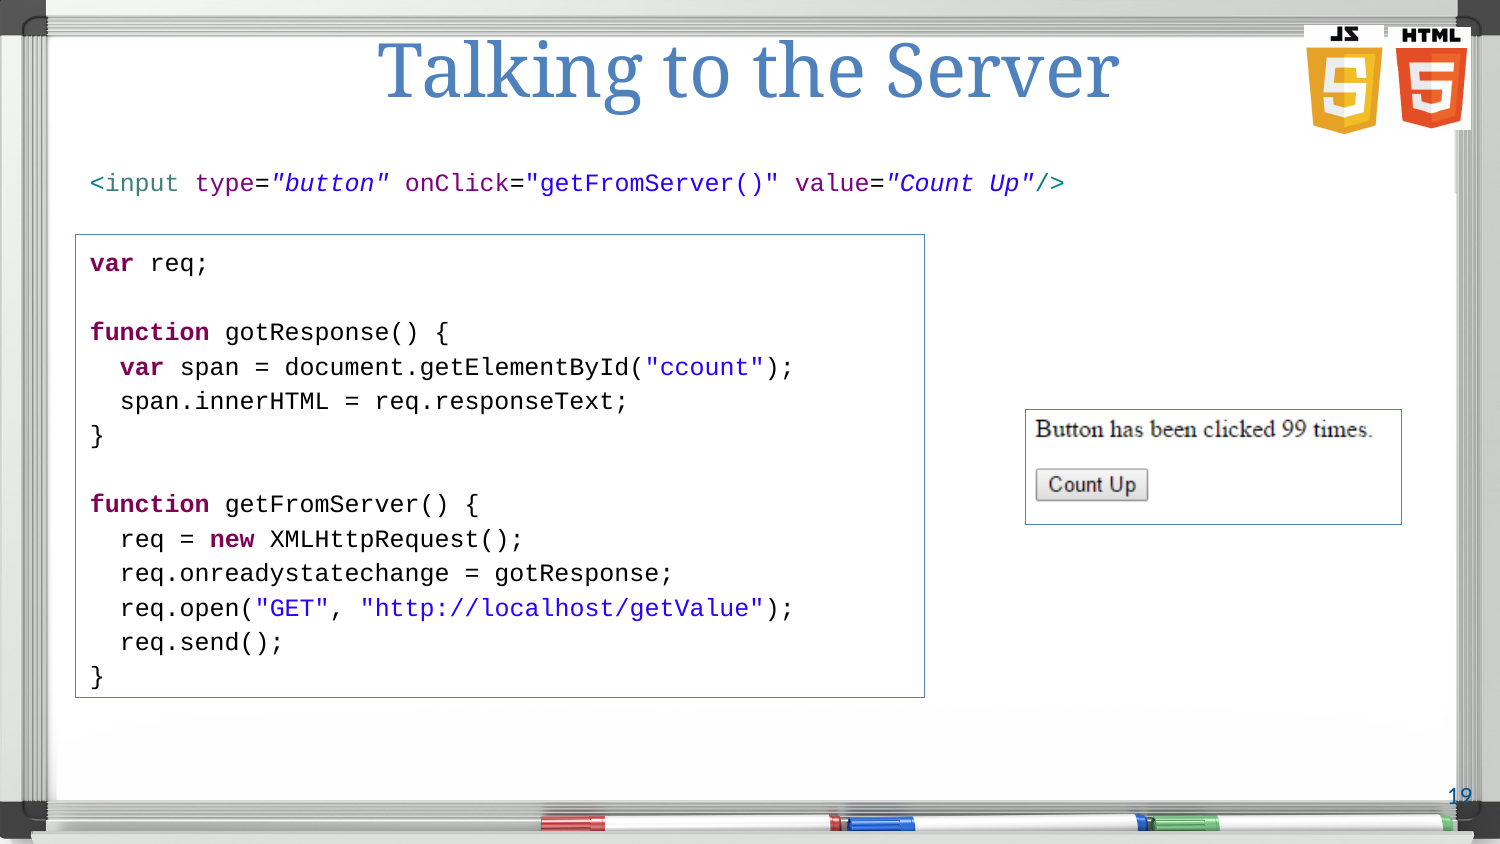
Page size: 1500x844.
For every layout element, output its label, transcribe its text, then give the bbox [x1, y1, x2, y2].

text_box var req; function gotResponse() { var span = document.getElementById("ccount"); span.innerHTML = req.responseText; } function getFromServer() { req = new XMLHttpRequest(); req.onreadystatechange = gotResponse; req.open("GET", "http://localhost/getValue"); req.send(); } [75, 234, 925, 698]
slide_number 19 [1387, 771, 1488, 817]
picture [0, 0, 1500, 844]
text_box <input type="button" onClick="getFromServer()" value="Count Up"/> [74, 155, 1200, 205]
title Talking to the Server [24, 17, 1475, 118]
